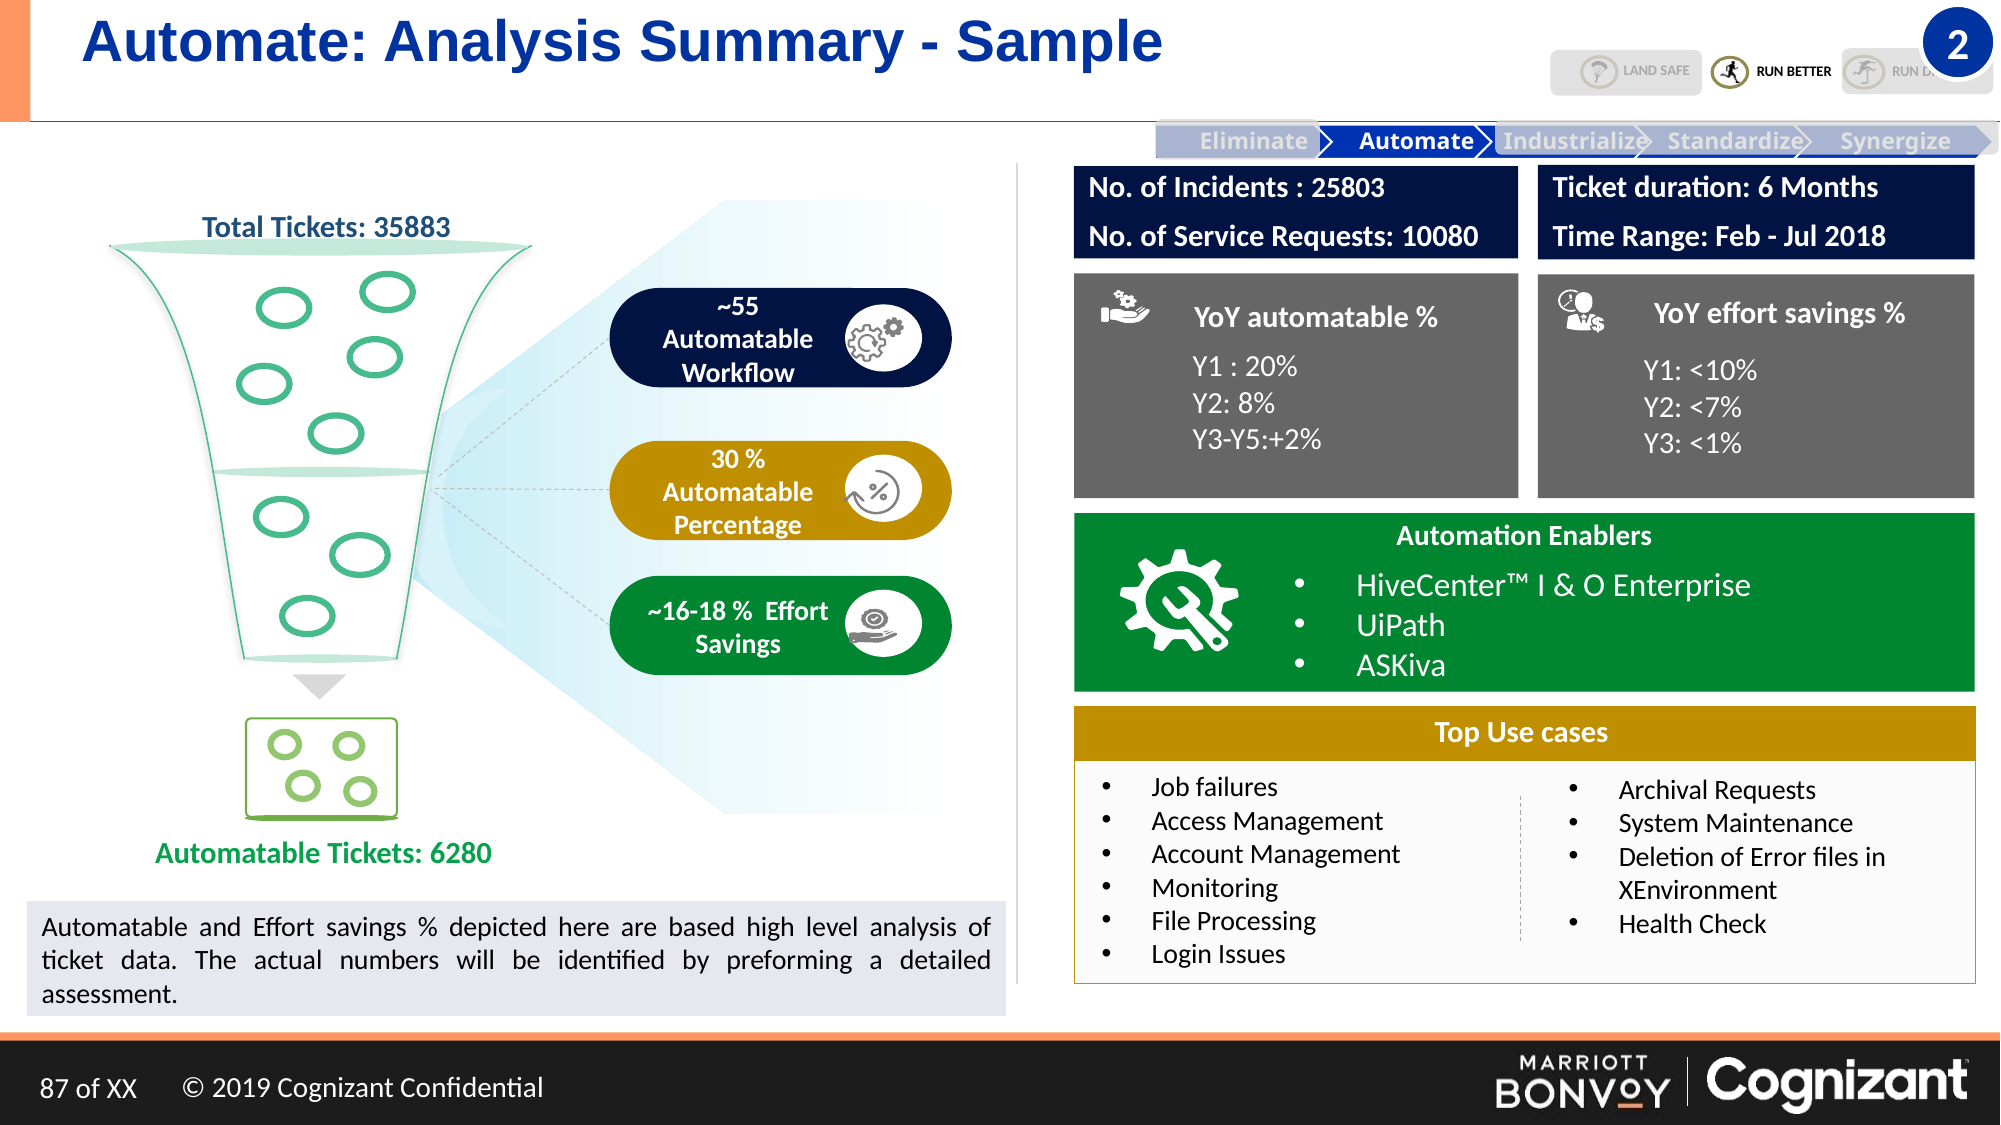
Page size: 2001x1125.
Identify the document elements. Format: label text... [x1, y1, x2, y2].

picture [1491, 1042, 1676, 1117]
text_box 2 [1919, 3, 1997, 56]
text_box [1550, 48, 1994, 96]
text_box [26, 162, 1976, 1015]
title Automate: Analysis Summary - Sample [81, 11, 1807, 114]
picture [1707, 1057, 1969, 1114]
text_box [1154, 124, 1994, 159]
text_box [1494, 118, 2000, 156]
text_box [1154, 118, 1321, 124]
